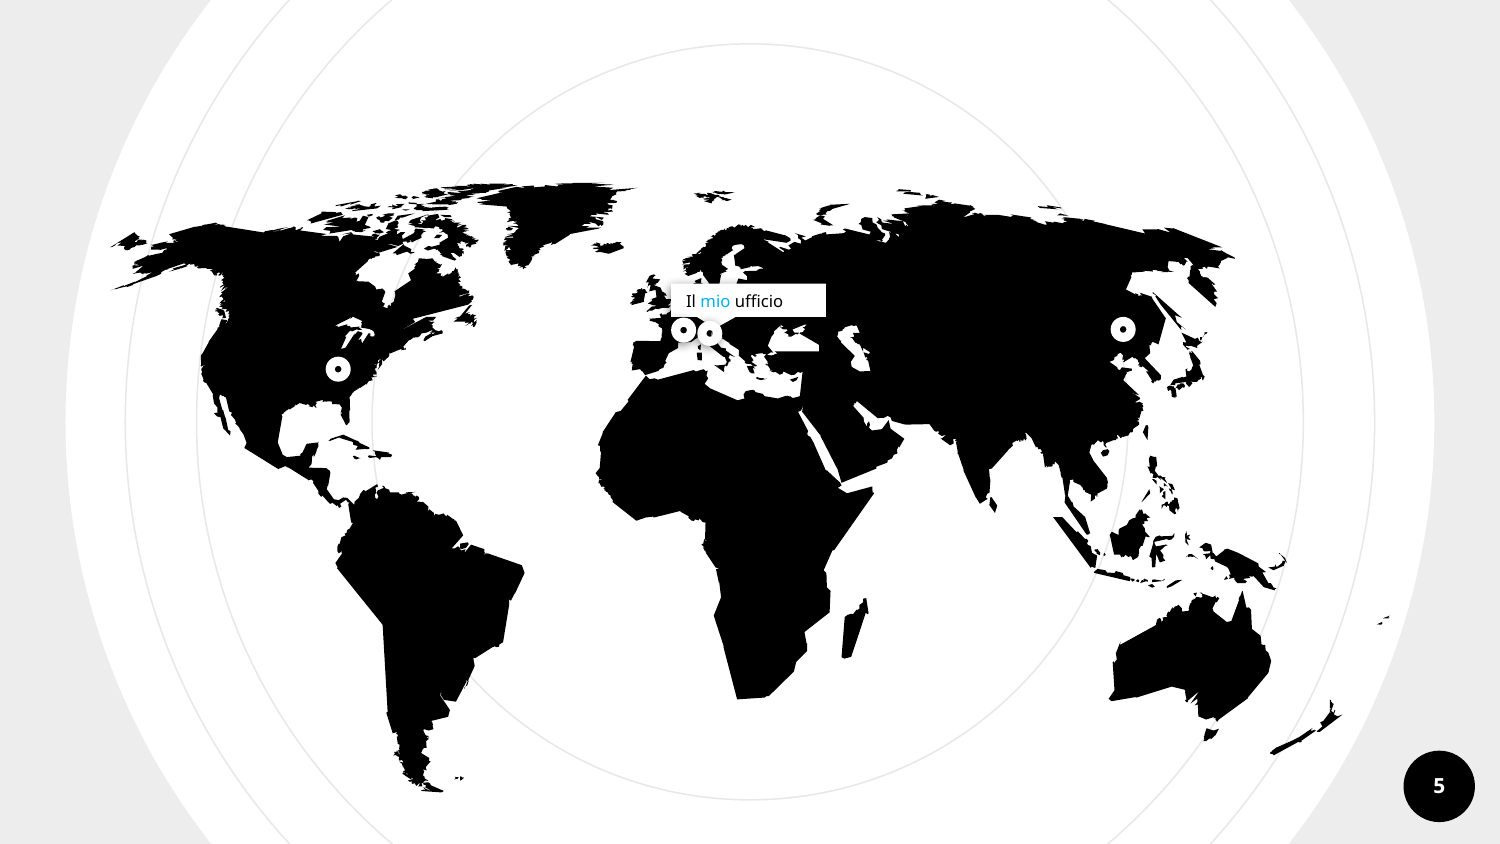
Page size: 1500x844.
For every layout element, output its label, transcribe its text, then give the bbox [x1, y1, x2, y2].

text_box [1108, 590, 1272, 722]
text_box [896, 189, 924, 196]
text_box [1202, 728, 1219, 742]
text_box [407, 182, 638, 269]
slide_number 5 [1403, 750, 1475, 823]
text_box [394, 194, 409, 200]
text_box [1110, 316, 1136, 342]
text_box [671, 317, 697, 343]
text_box [693, 190, 735, 204]
text_box [700, 320, 723, 346]
text_box [595, 199, 1235, 700]
text_box [1268, 552, 1288, 571]
text_box [110, 213, 525, 793]
text_box [1269, 699, 1343, 756]
text_box [335, 200, 381, 212]
text_box [925, 194, 940, 199]
text_box [1199, 542, 1277, 591]
text_box [307, 211, 373, 234]
text_box [325, 356, 351, 382]
text_box [387, 203, 405, 210]
text_box Il mio ufficio [671, 283, 826, 323]
